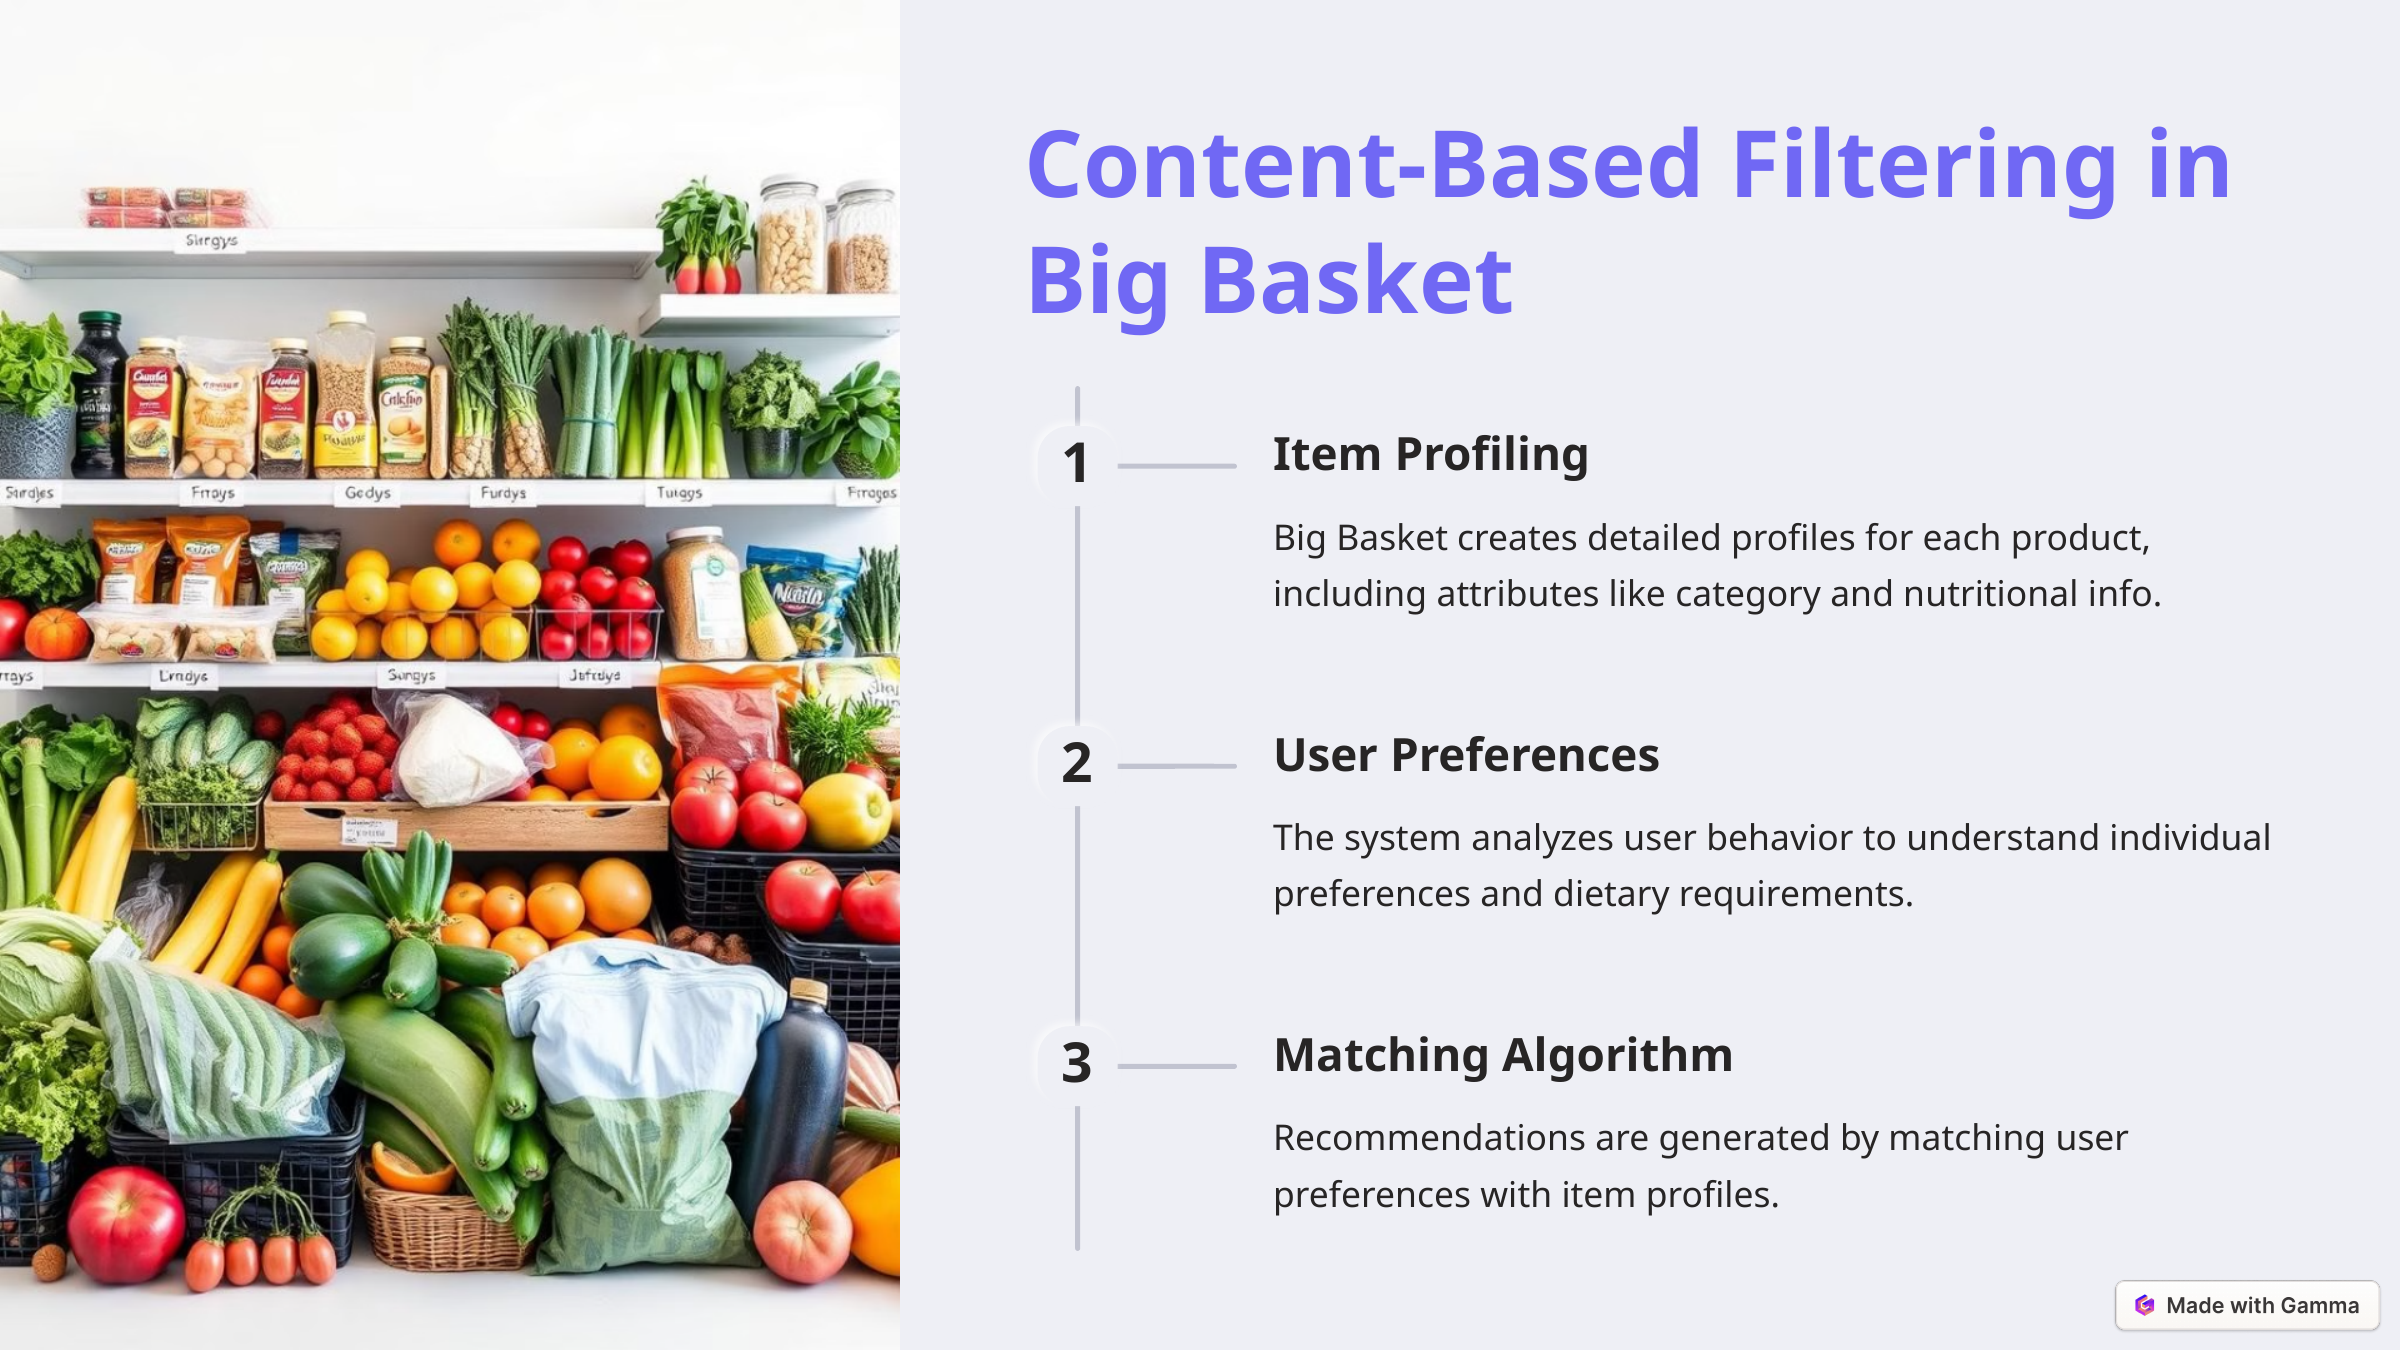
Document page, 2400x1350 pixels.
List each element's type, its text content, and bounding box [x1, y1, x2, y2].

text_box Recommendations are generated by matching user preferences with item profiles. [1273, 1101, 2276, 1216]
text_box User Preferences [1273, 721, 1741, 781]
text_box 3 [1062, 1038, 1093, 1095]
text_box [1037, 426, 1118, 507]
text_box [1075, 508, 1081, 716]
text_box [1120, 763, 1237, 769]
text_box [1120, 463, 1237, 469]
text_box [1037, 1026, 1118, 1107]
text_box Matching Algorithm [1273, 1021, 1741, 1081]
picture [2106, 1271, 2389, 1339]
text_box 2 [1061, 738, 1094, 795]
text_box The system analyzes user behavior to understand individual preferences and dietary requirements. [1273, 801, 2276, 916]
text_box Item Profiling [1273, 421, 1741, 481]
text_box [1075, 1109, 1081, 1251]
text_box [1120, 1063, 1237, 1069]
text_box [1037, 726, 1118, 807]
text_box [1075, 386, 1081, 416]
text_box Content-Based Filtering in Big Basket [1024, 99, 2276, 333]
text_box [1075, 808, 1081, 1016]
picture [0, 0, 900, 1350]
text_box 1 [1067, 438, 1088, 495]
text_box Big Basket creates detailed profiles for each product, including attributes like category and nutritional info. [1273, 501, 2276, 616]
